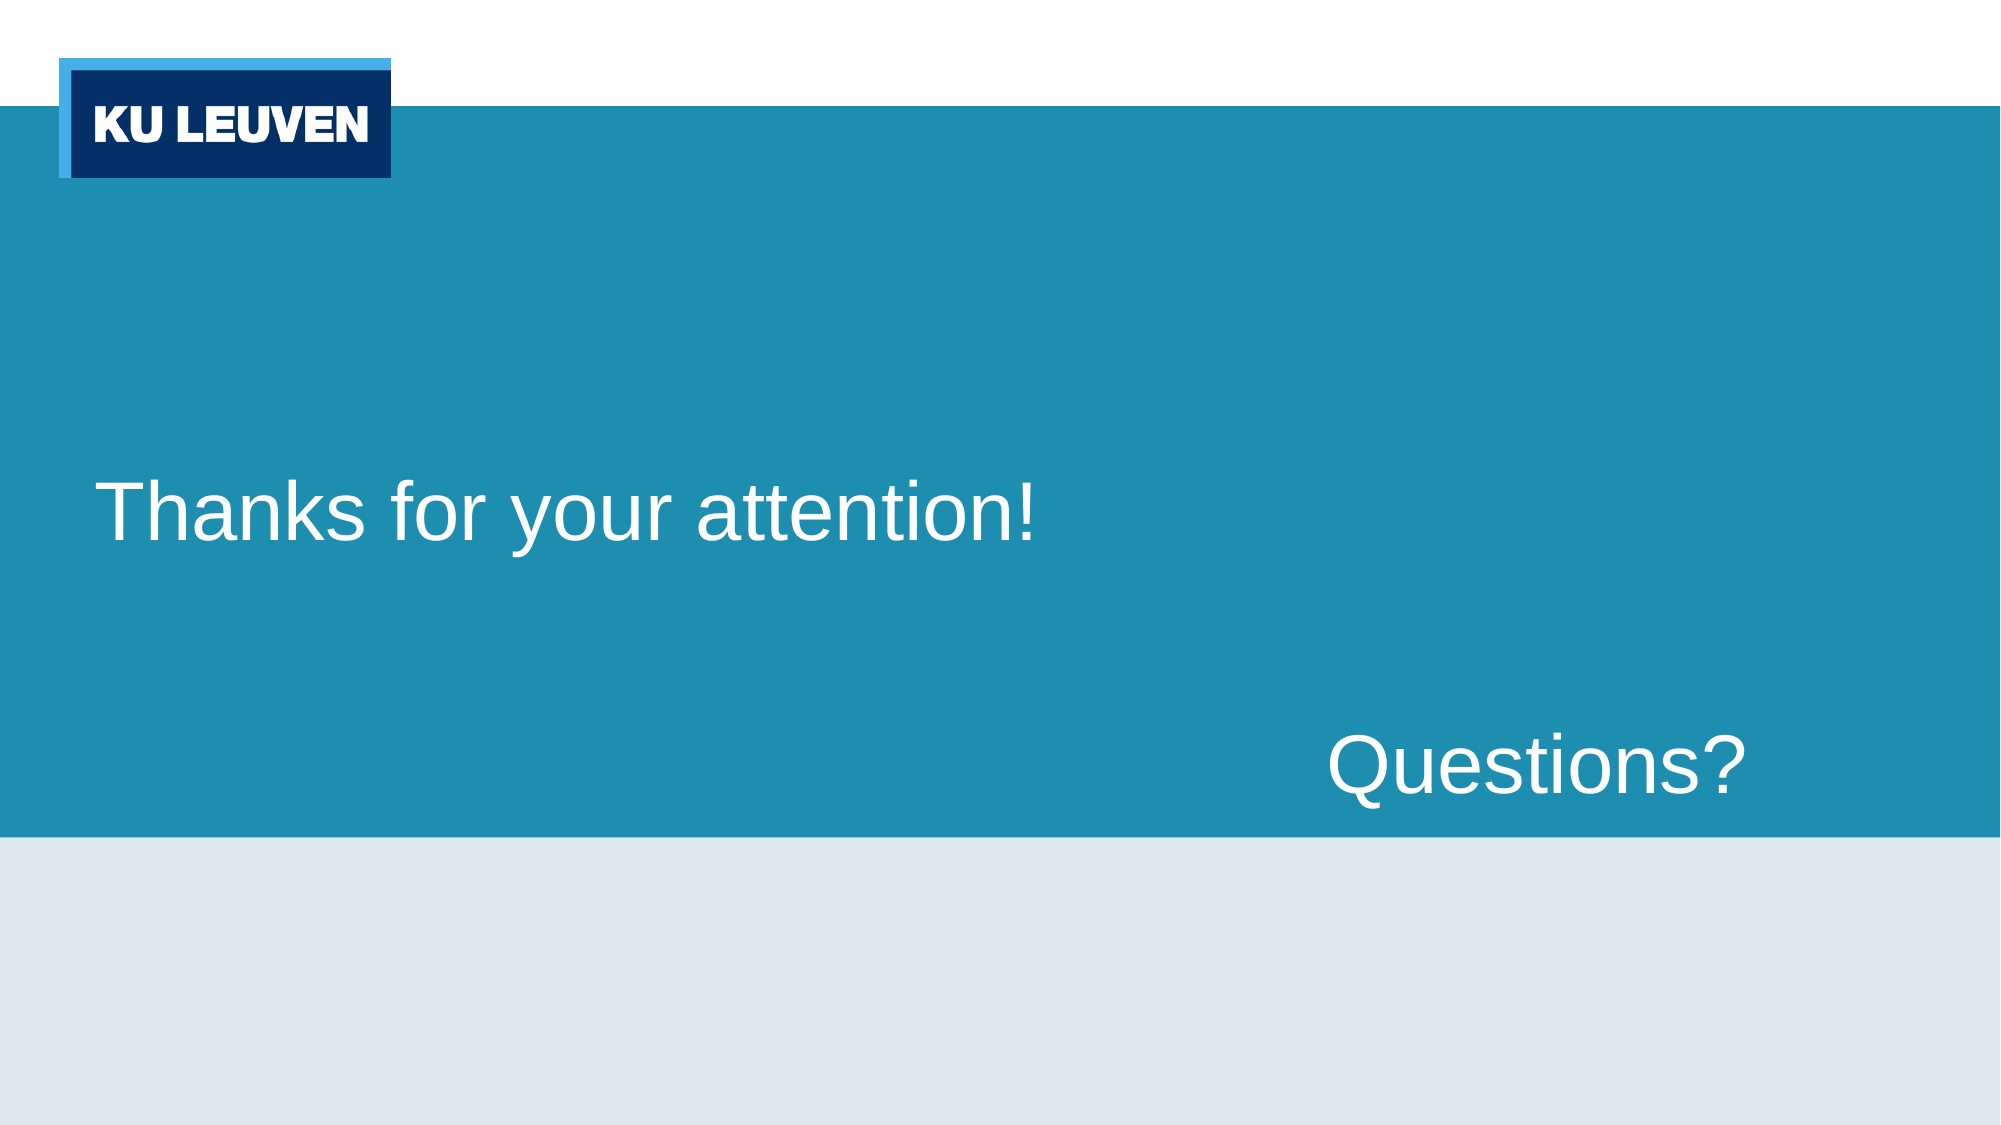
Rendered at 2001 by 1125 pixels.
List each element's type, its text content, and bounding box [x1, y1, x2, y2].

text_box Questions? [1326, 429, 2000, 1090]
title Thanks for your attention! [94, 177, 1095, 838]
picture [59, 58, 391, 178]
